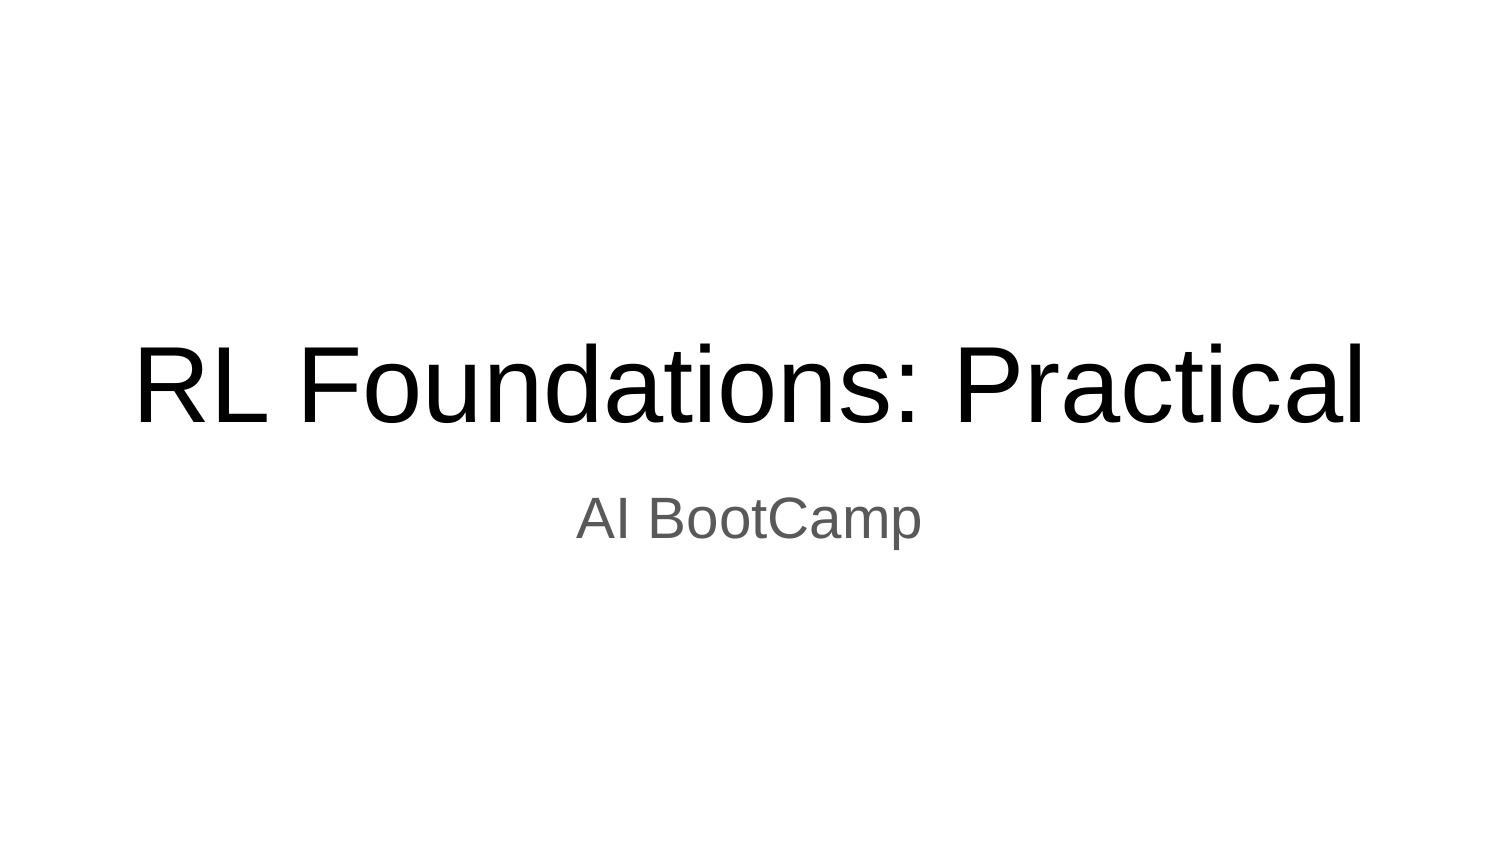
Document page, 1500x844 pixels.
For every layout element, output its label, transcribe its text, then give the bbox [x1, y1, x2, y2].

title RL Foundations: Practical [51, 122, 1449, 459]
subtitle AI BootCamp [51, 464, 1449, 595]
